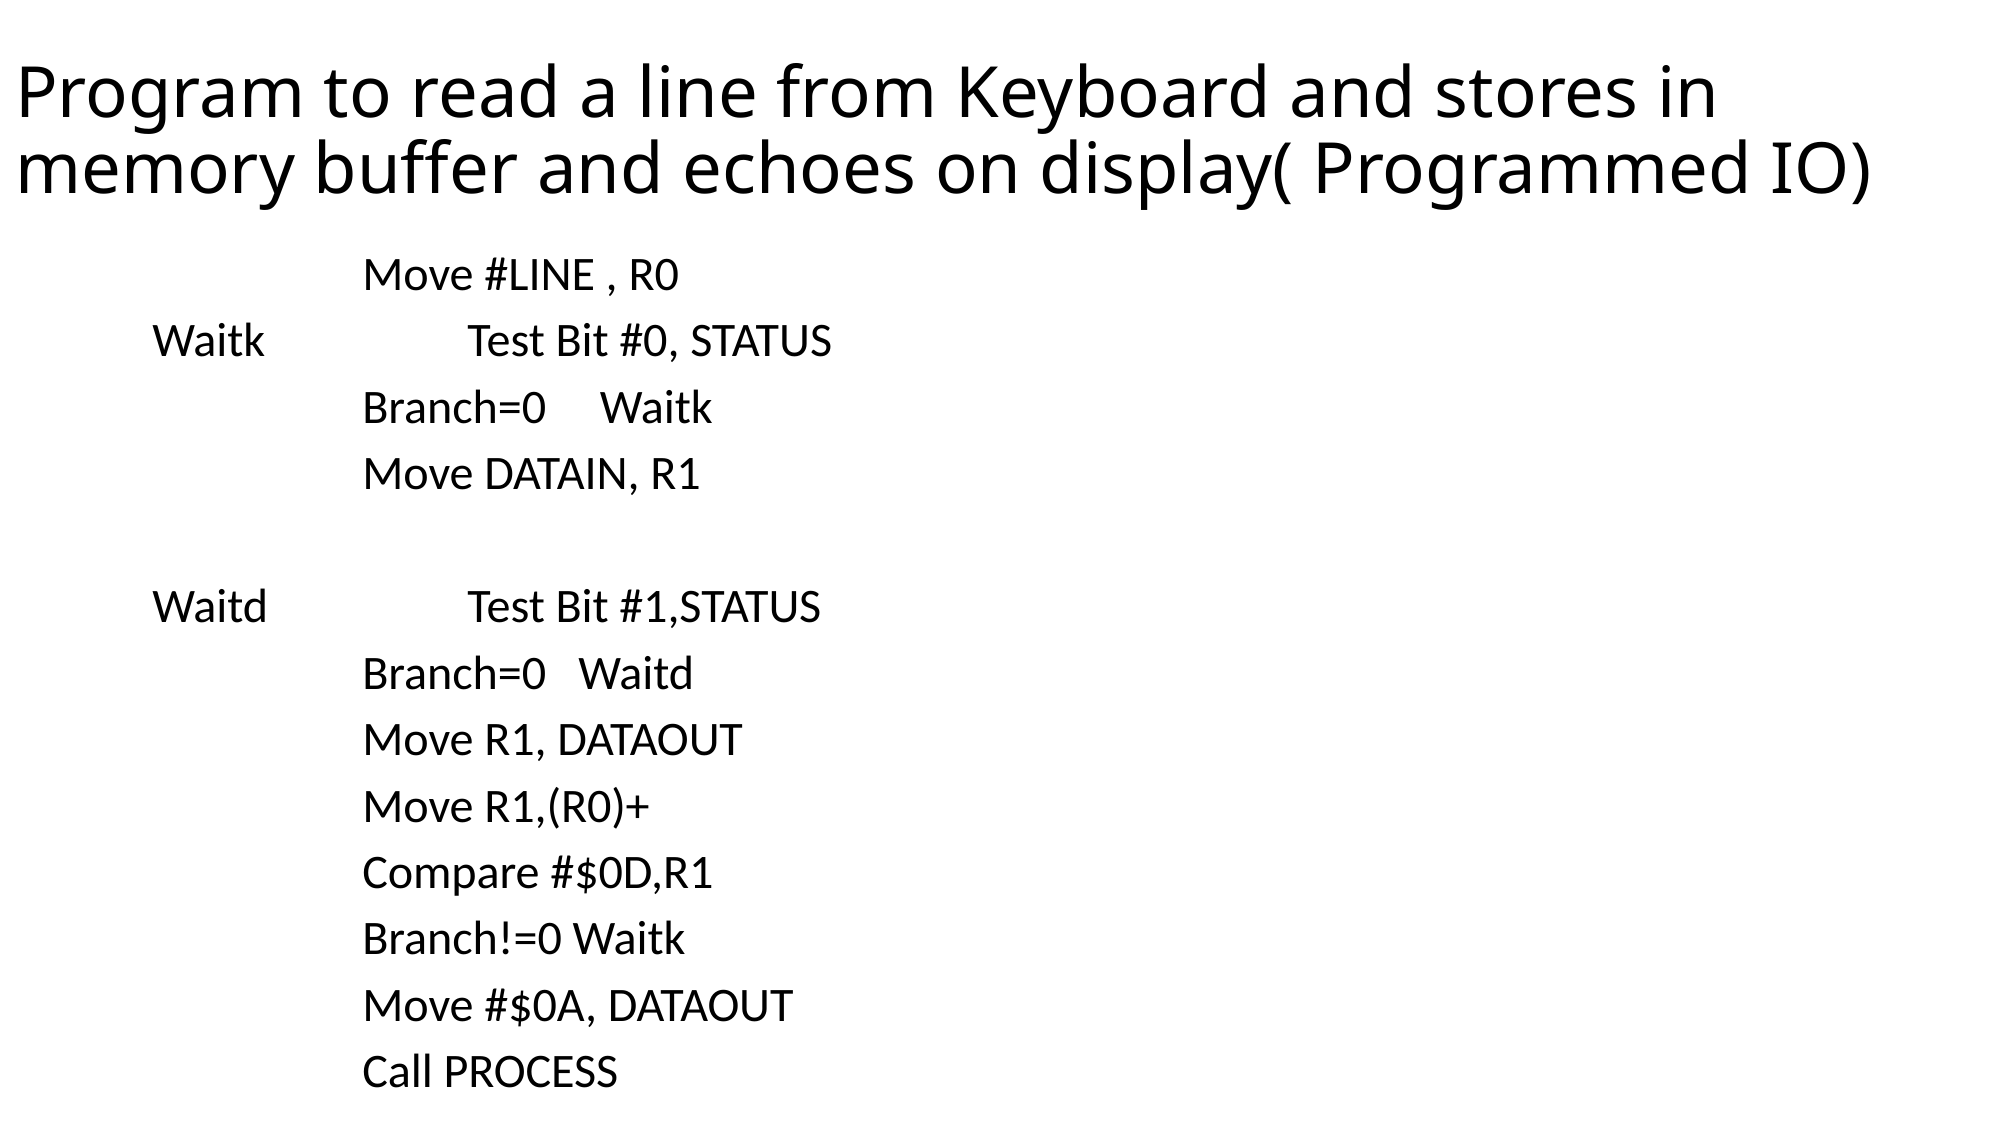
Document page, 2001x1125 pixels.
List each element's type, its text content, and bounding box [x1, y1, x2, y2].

title Program to read a line from Keyboard and stores in memory buffer and echoes on display( Programmed IO) [0, 24, 2000, 242]
list Move #LINE , R0 Waitk Test Bit #0, STATUS Branch=0 Waitk Move DATAIN, R1 Waitd Test Bit #1,STATUS Branch=0 Waitd Move R1, DATAOUT Move R1,(R0)+ Compare #$0D,R1 Branch!=0 Waitk Move #$0A, DATAOUT Call PROCESS [137, 241, 1863, 1109]
